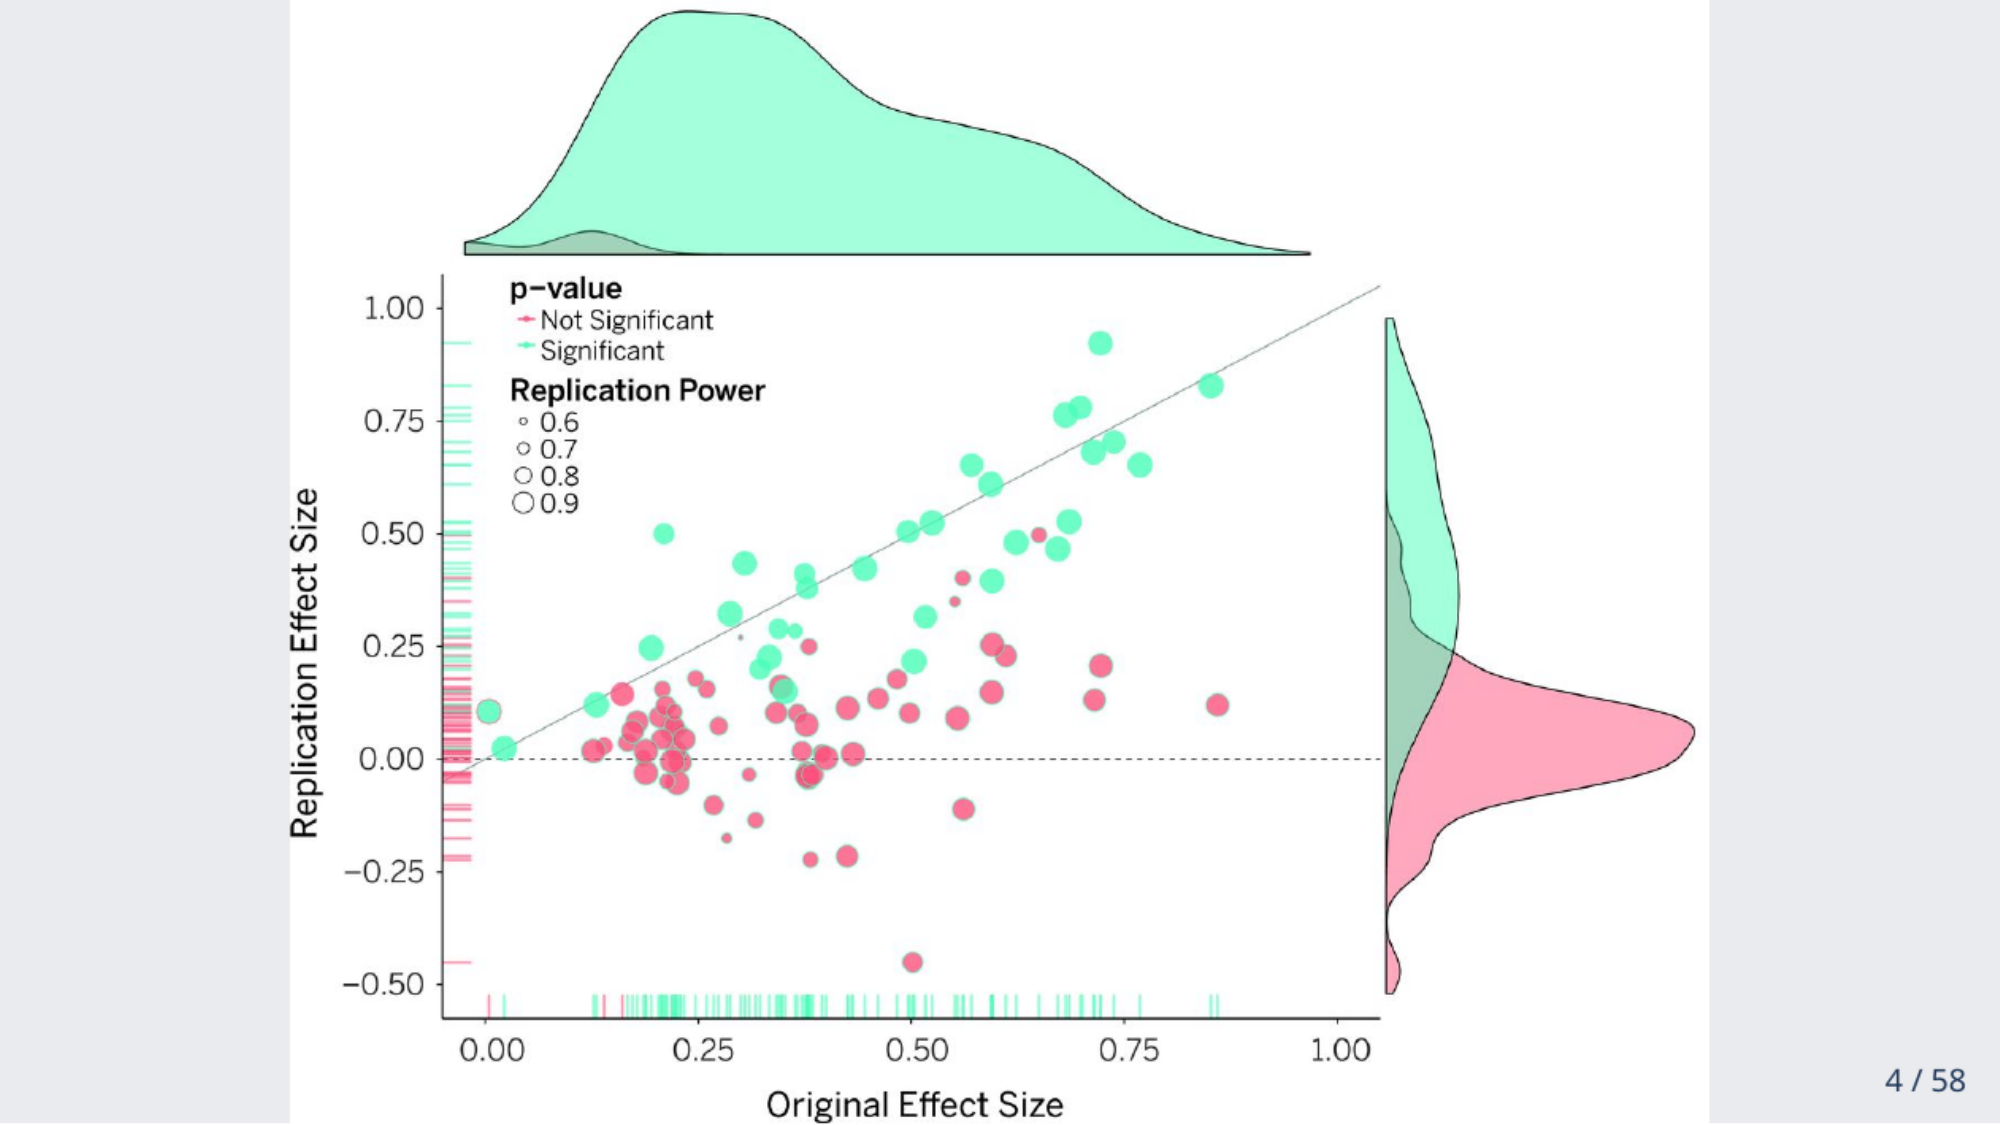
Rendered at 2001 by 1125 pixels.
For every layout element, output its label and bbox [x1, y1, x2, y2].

list [0, 0, 2000, 1125]
